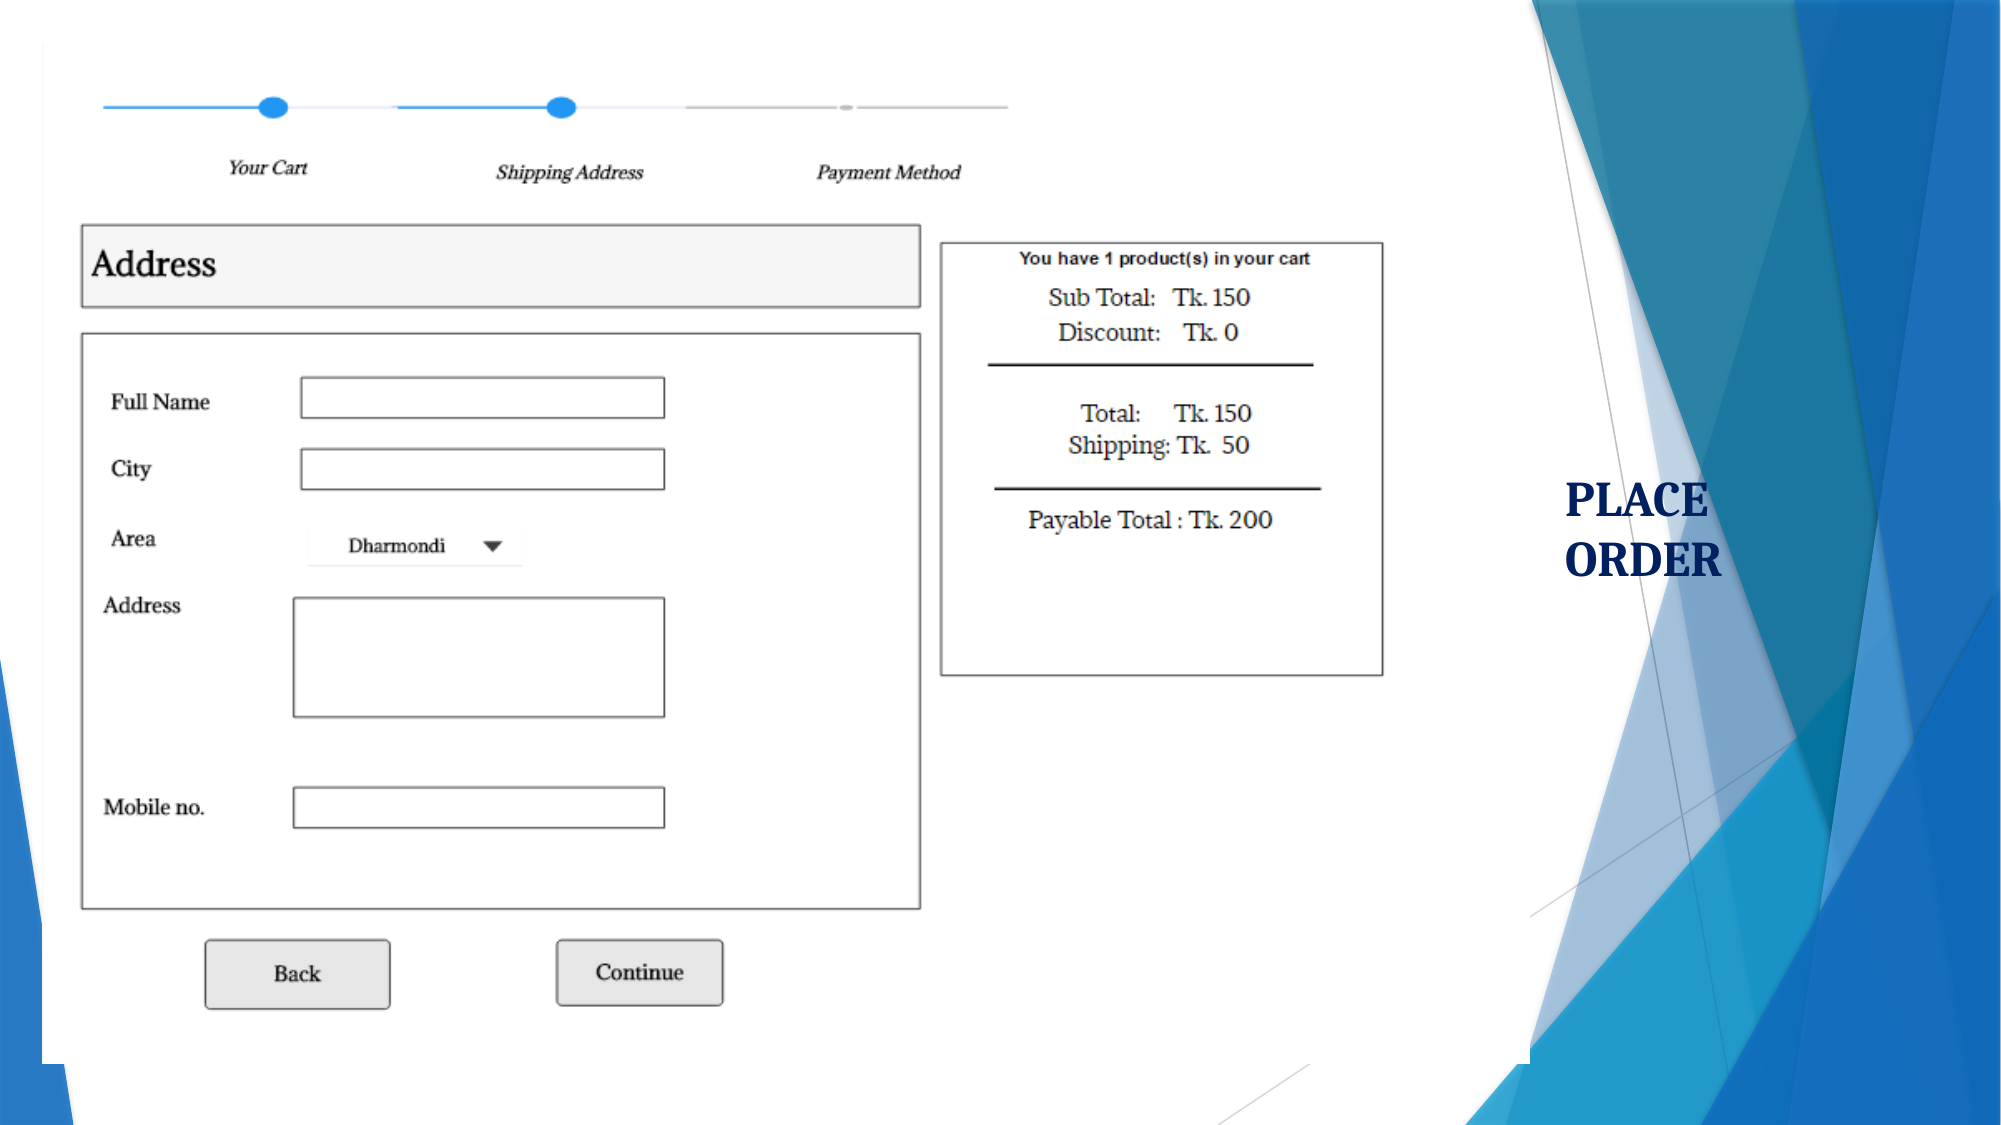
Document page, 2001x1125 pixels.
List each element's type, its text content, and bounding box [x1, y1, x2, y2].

text_box PLACE ORDER [1550, 458, 1887, 594]
picture [41, 43, 1531, 1065]
